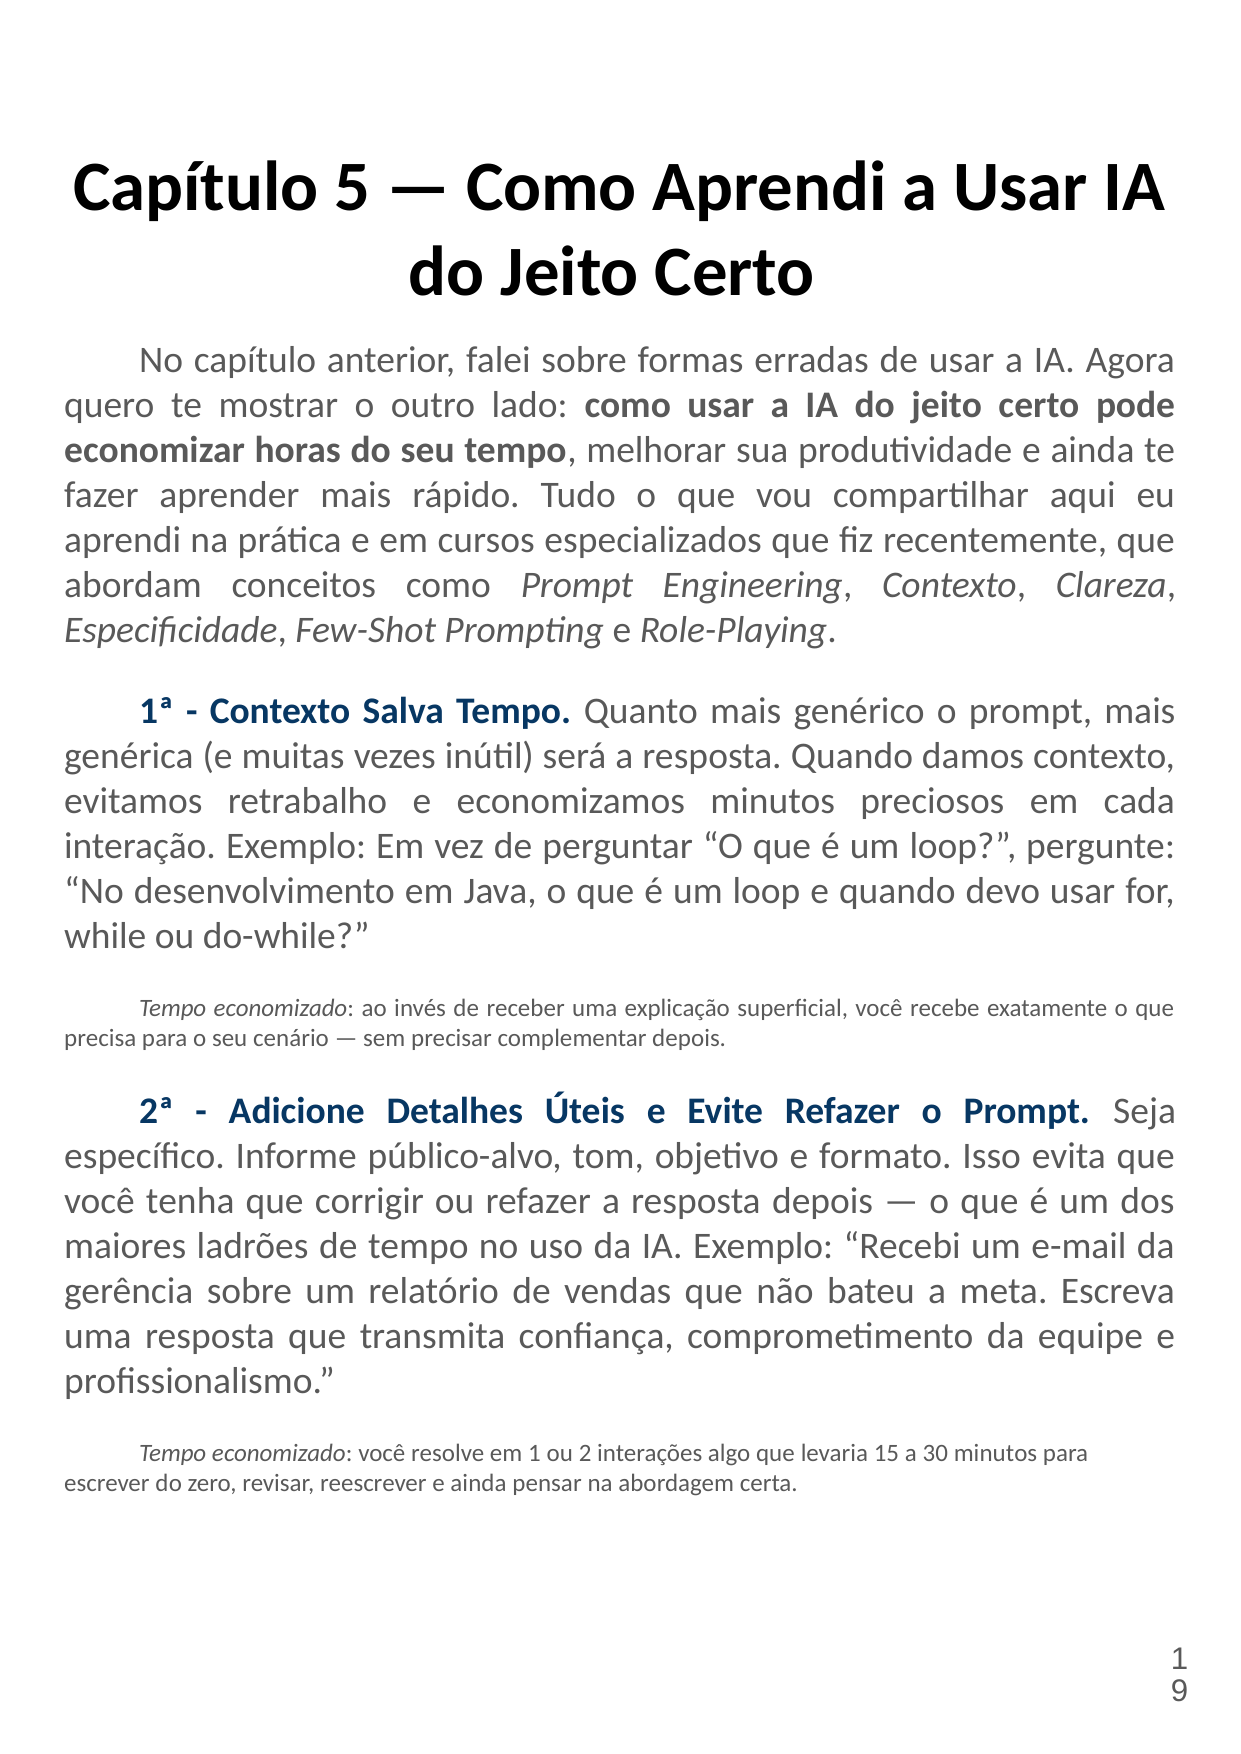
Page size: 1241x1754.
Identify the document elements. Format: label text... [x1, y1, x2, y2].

title Capítulo 5 — Como Aprendi a Usar IA do Jeito Certo [42, 118, 1198, 313]
list No capítulo anterior, falei sobre formas erradas de usar a IA. Agora quero te mostrar o outro lado: como usar a IA do jeito certo pode economizar horas do seu tempo, melhorar sua produtividade e ainda te fazer aprender mais rápido. Tudo o que vou compartilhar aqui eu aprendi na prática e em cursos especializados que fiz recentemente, que abordam conceitos como Prompt Engineering, Contexto, Clareza, Especificidade, Few-Shot Prompting e Role-Playing. 1ª - Contexto Salva Tempo. Quanto mais genérico o prompt, mais genérica (e muitas vezes inútil) será a resposta. Quando damos contexto, evitamos retrabalho e economizamos minutos preciosos em cada interação. Exemplo: Em vez de perguntar “O que é um loop?”, pergunte: “No desenvolvimento em Java, o que é um loop e quando devo usar for, while ou do-while?” Tempo economizado: ao invés de receber uma explicação superficial, você recebe exatamente o que precisa para o seu cenário — sem precisar complementar depois. 2ª - Adicione Detalhes Úteis e Evite Refazer o Prompt. Seja específico. Informe público-alvo, tom, objetivo e formato. Isso evita que você tenha que corrigir ou refazer a resposta depois — o que é um dos maiores ladrões de tempo no uso da IA. Exemplo: “Recebi um e-mail da gerência sobre um relatório de vendas que não bateu a meta. Escreva uma resposta que transmita confiança, comprometimento da equipe e profissionalismo.” Tempo economizado: você resolve em 1 ou 2 interações algo que levaria 15 a 30 minutos para escrever do zero, revisar, reescrever e ainda pensar na abordagem certa. [42, 313, 1198, 1595]
slide_number ‹#› [1149, 1590, 1224, 1725]
